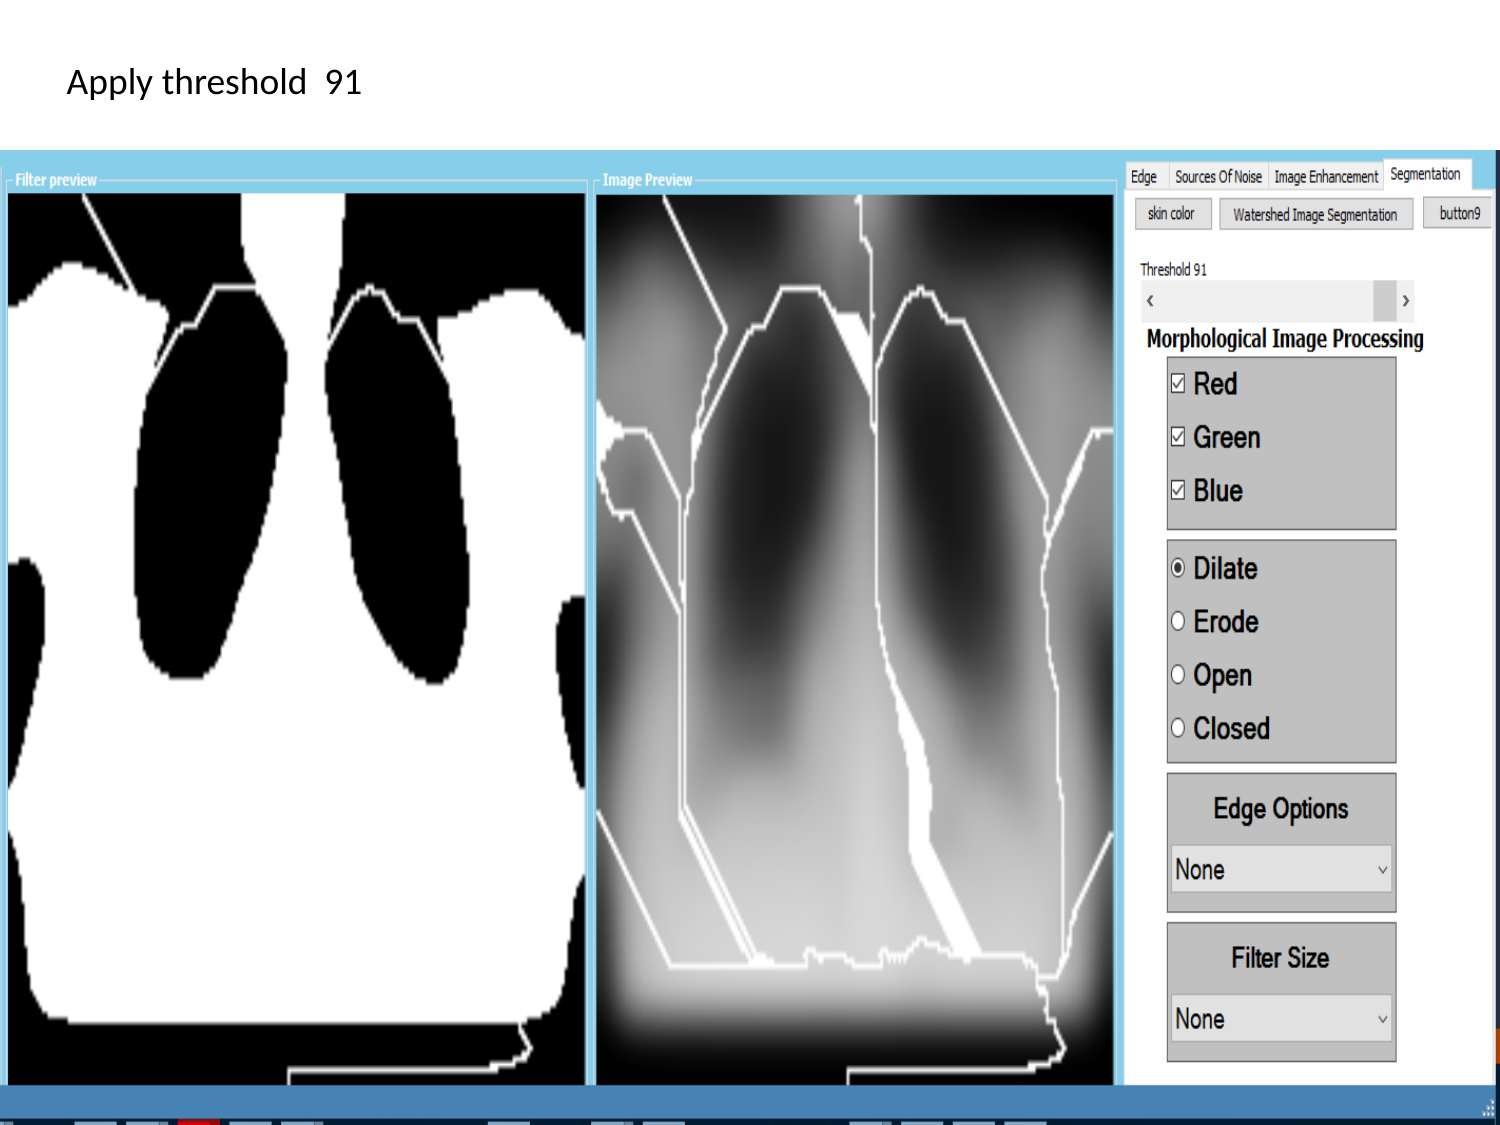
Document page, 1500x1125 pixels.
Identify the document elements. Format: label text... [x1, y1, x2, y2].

text_box Apply threshold 91 [51, 49, 387, 110]
picture [0, 149, 1500, 1125]
